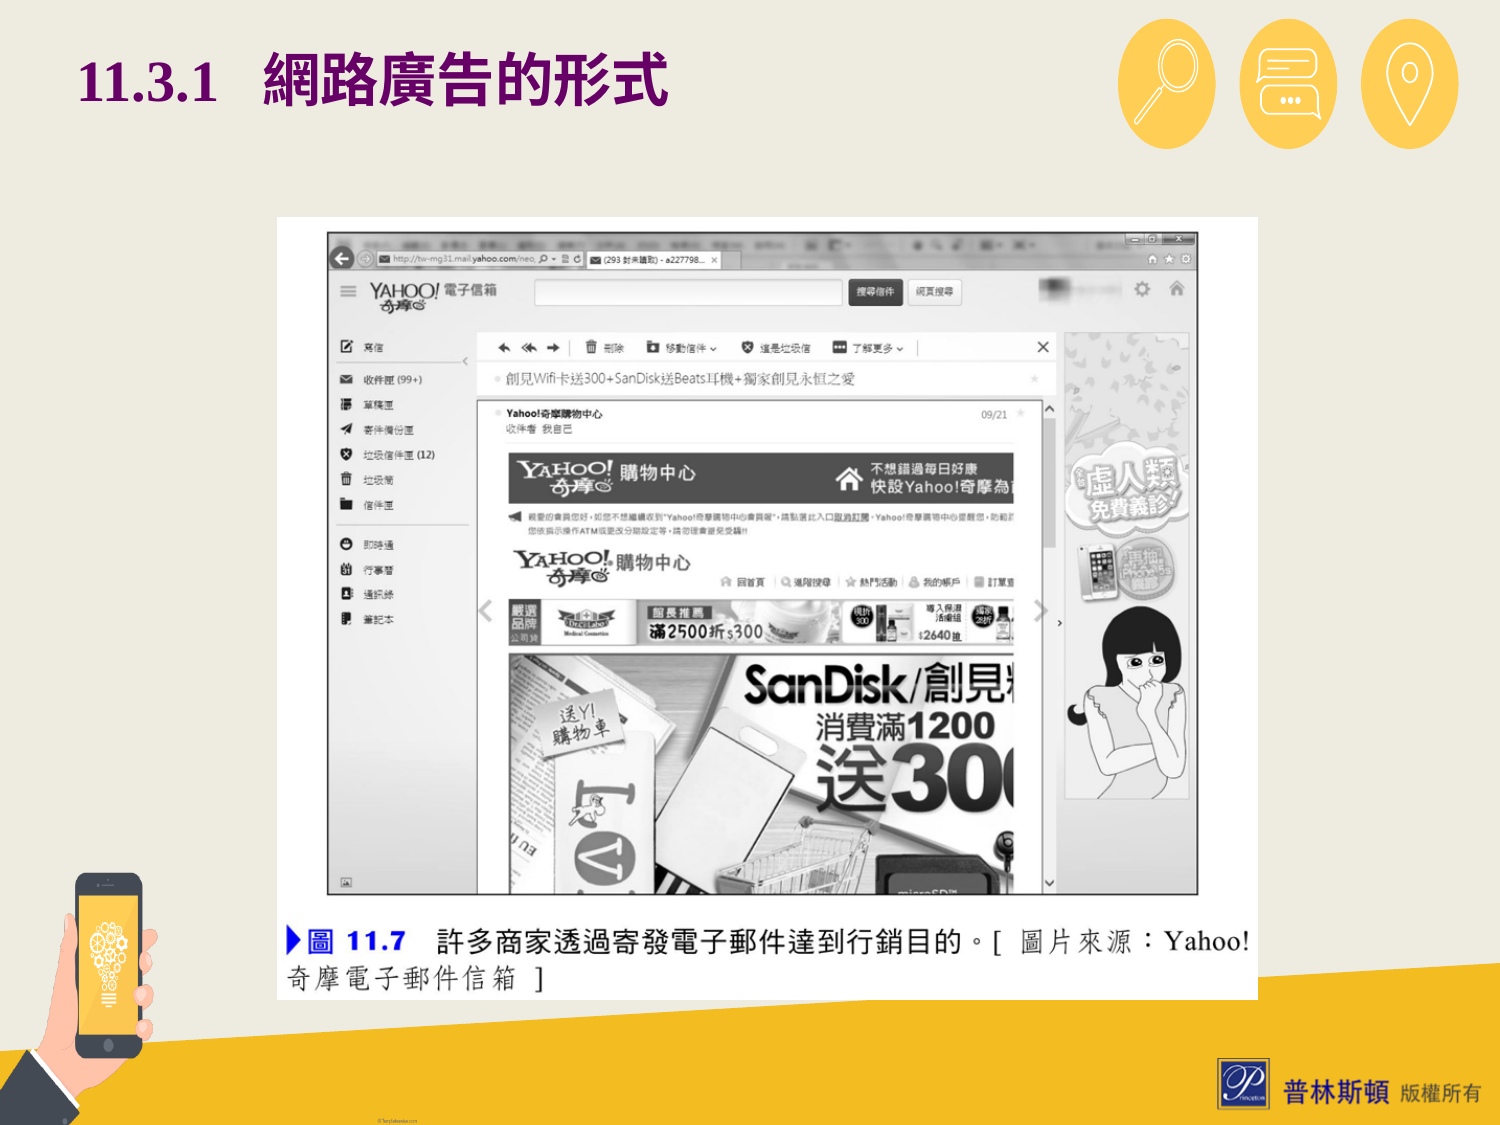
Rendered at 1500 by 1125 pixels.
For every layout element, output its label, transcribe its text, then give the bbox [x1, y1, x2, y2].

picture [1217, 1058, 1500, 1125]
picture [0, 217, 1259, 1125]
title 11.3.1 網路廣告的形式 [76, 19, 1459, 114]
